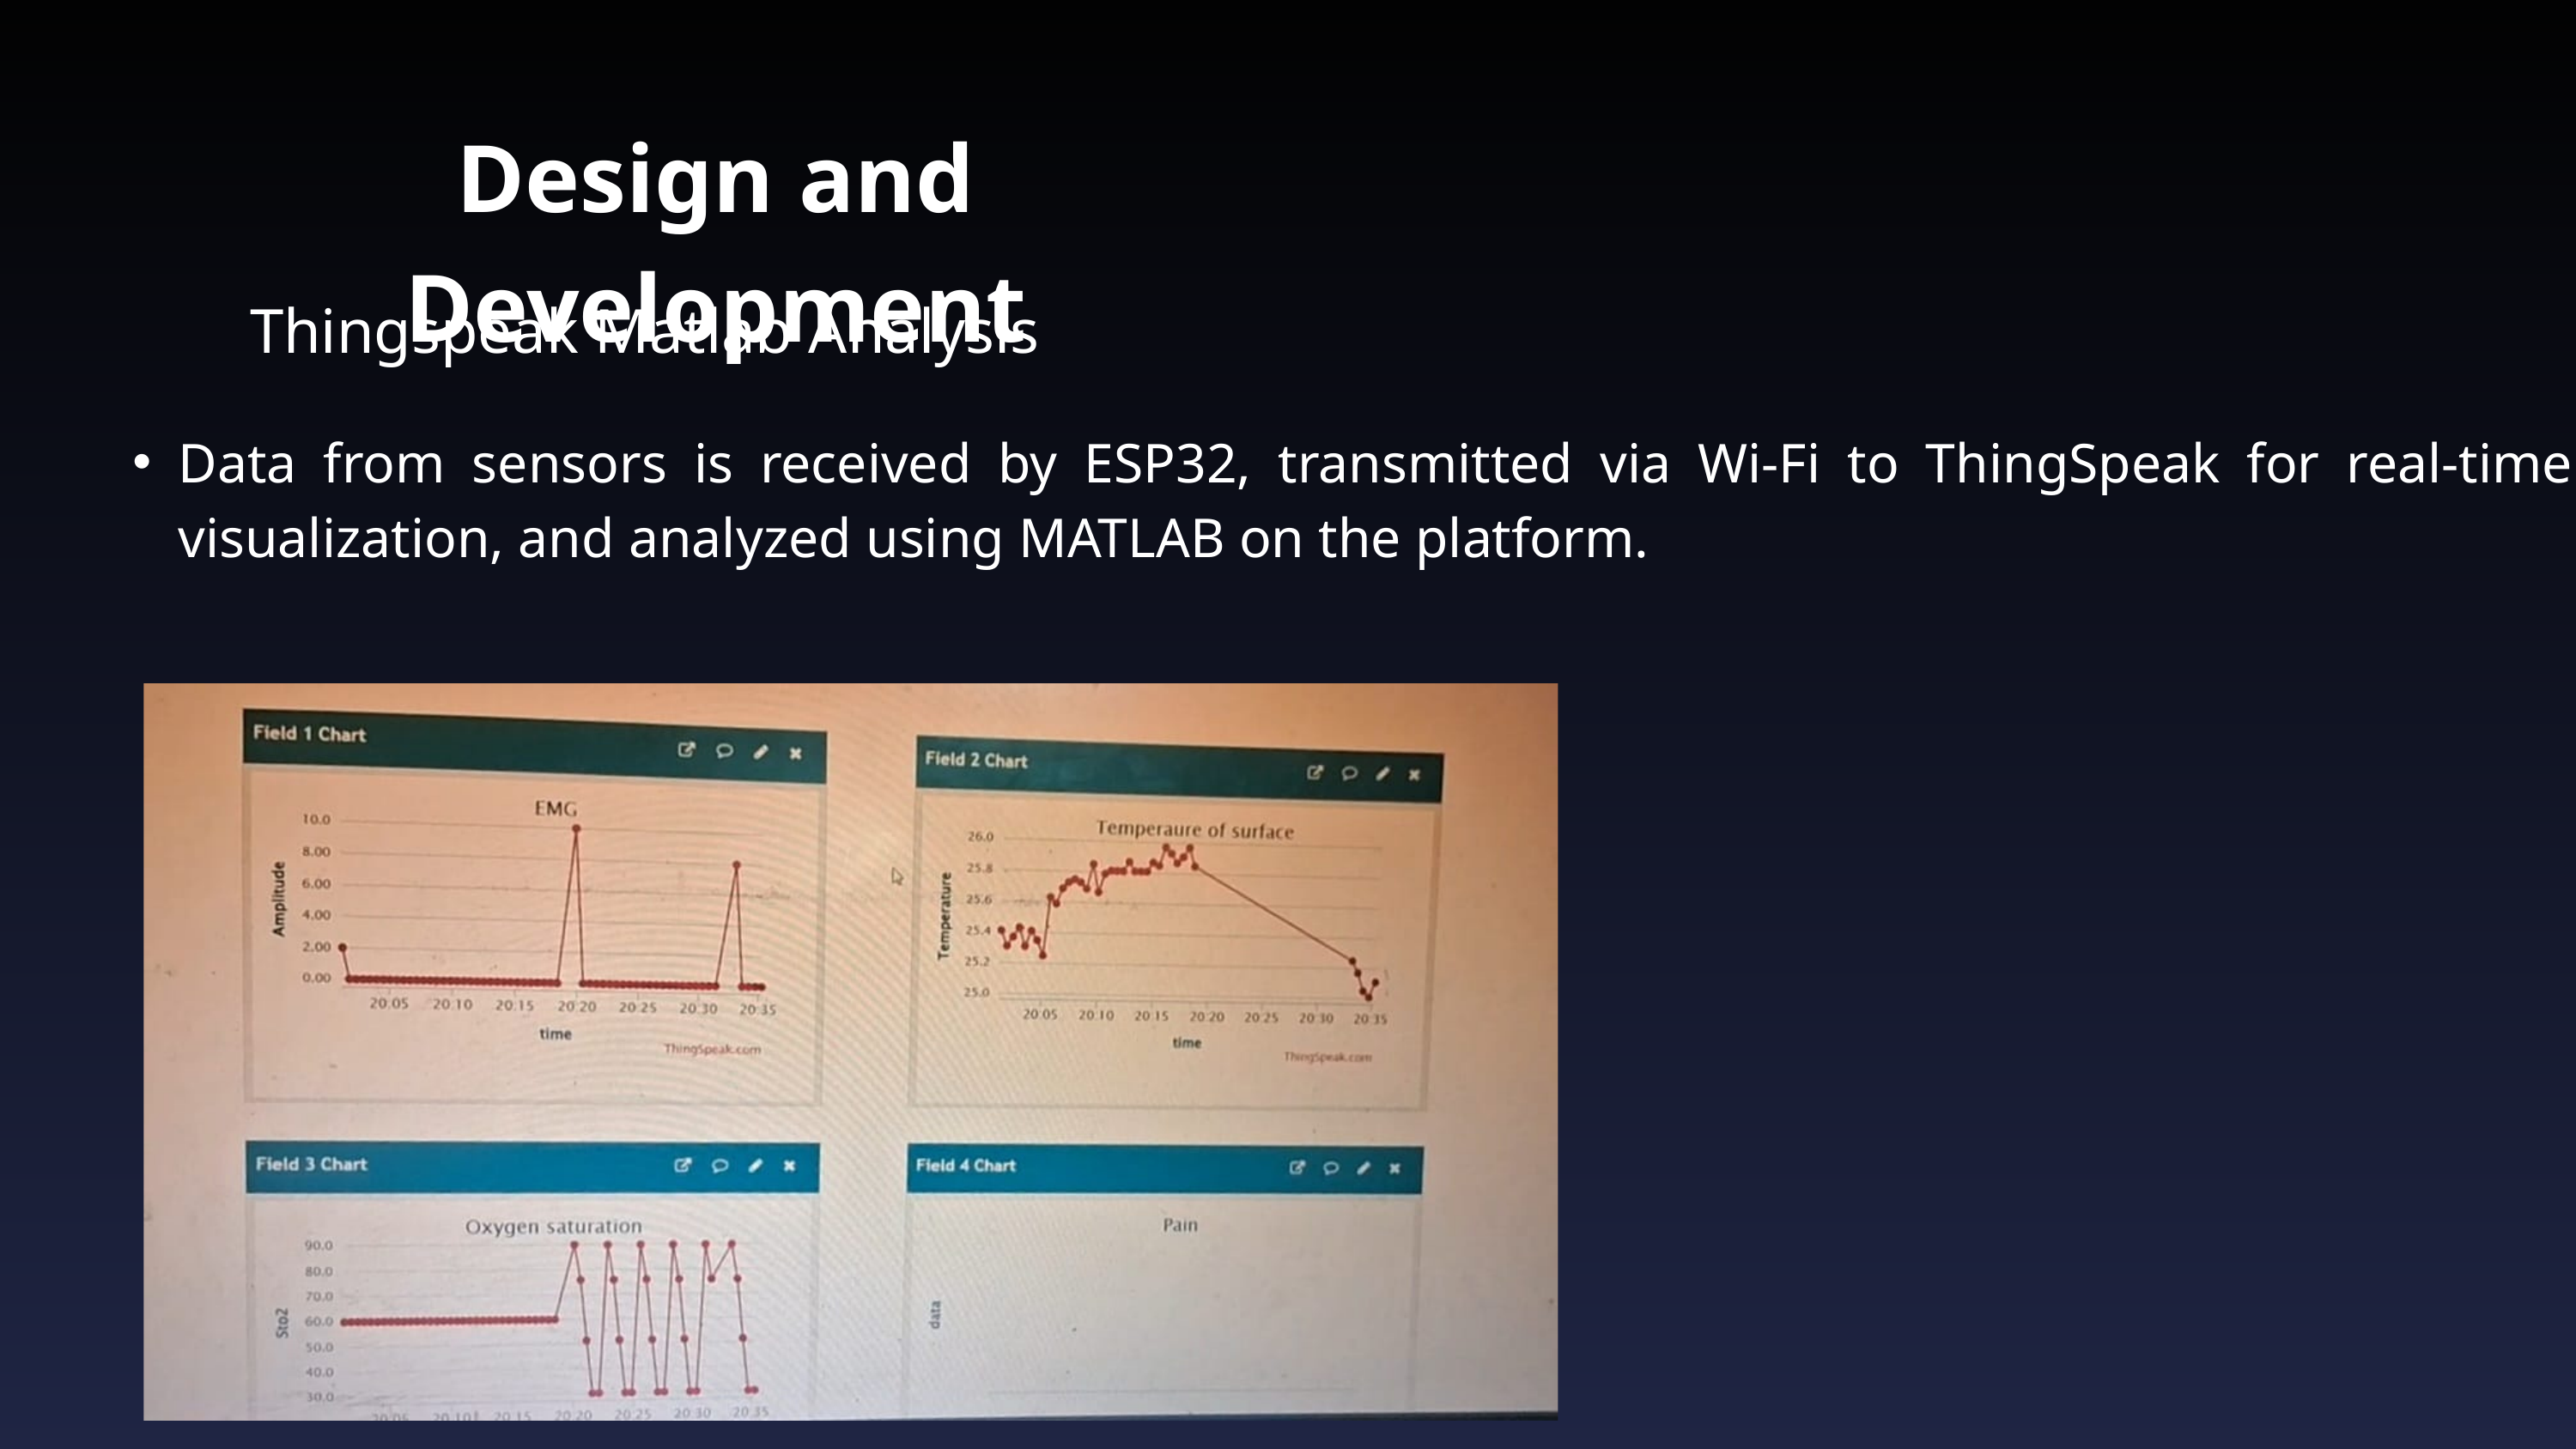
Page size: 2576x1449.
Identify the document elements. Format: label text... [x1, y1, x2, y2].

text_box Data from sensors is received by ESP32, transmitted via Wi-Fi to ThingSpeak for real-time visualization, and analyzed using MATLAB on the platform. [87, 418, 2576, 590]
text_box Design and Development [143, 100, 1288, 361]
text_box [143, 683, 1558, 1421]
text_box Thingspeak Matlab Analysis [242, 280, 1048, 366]
